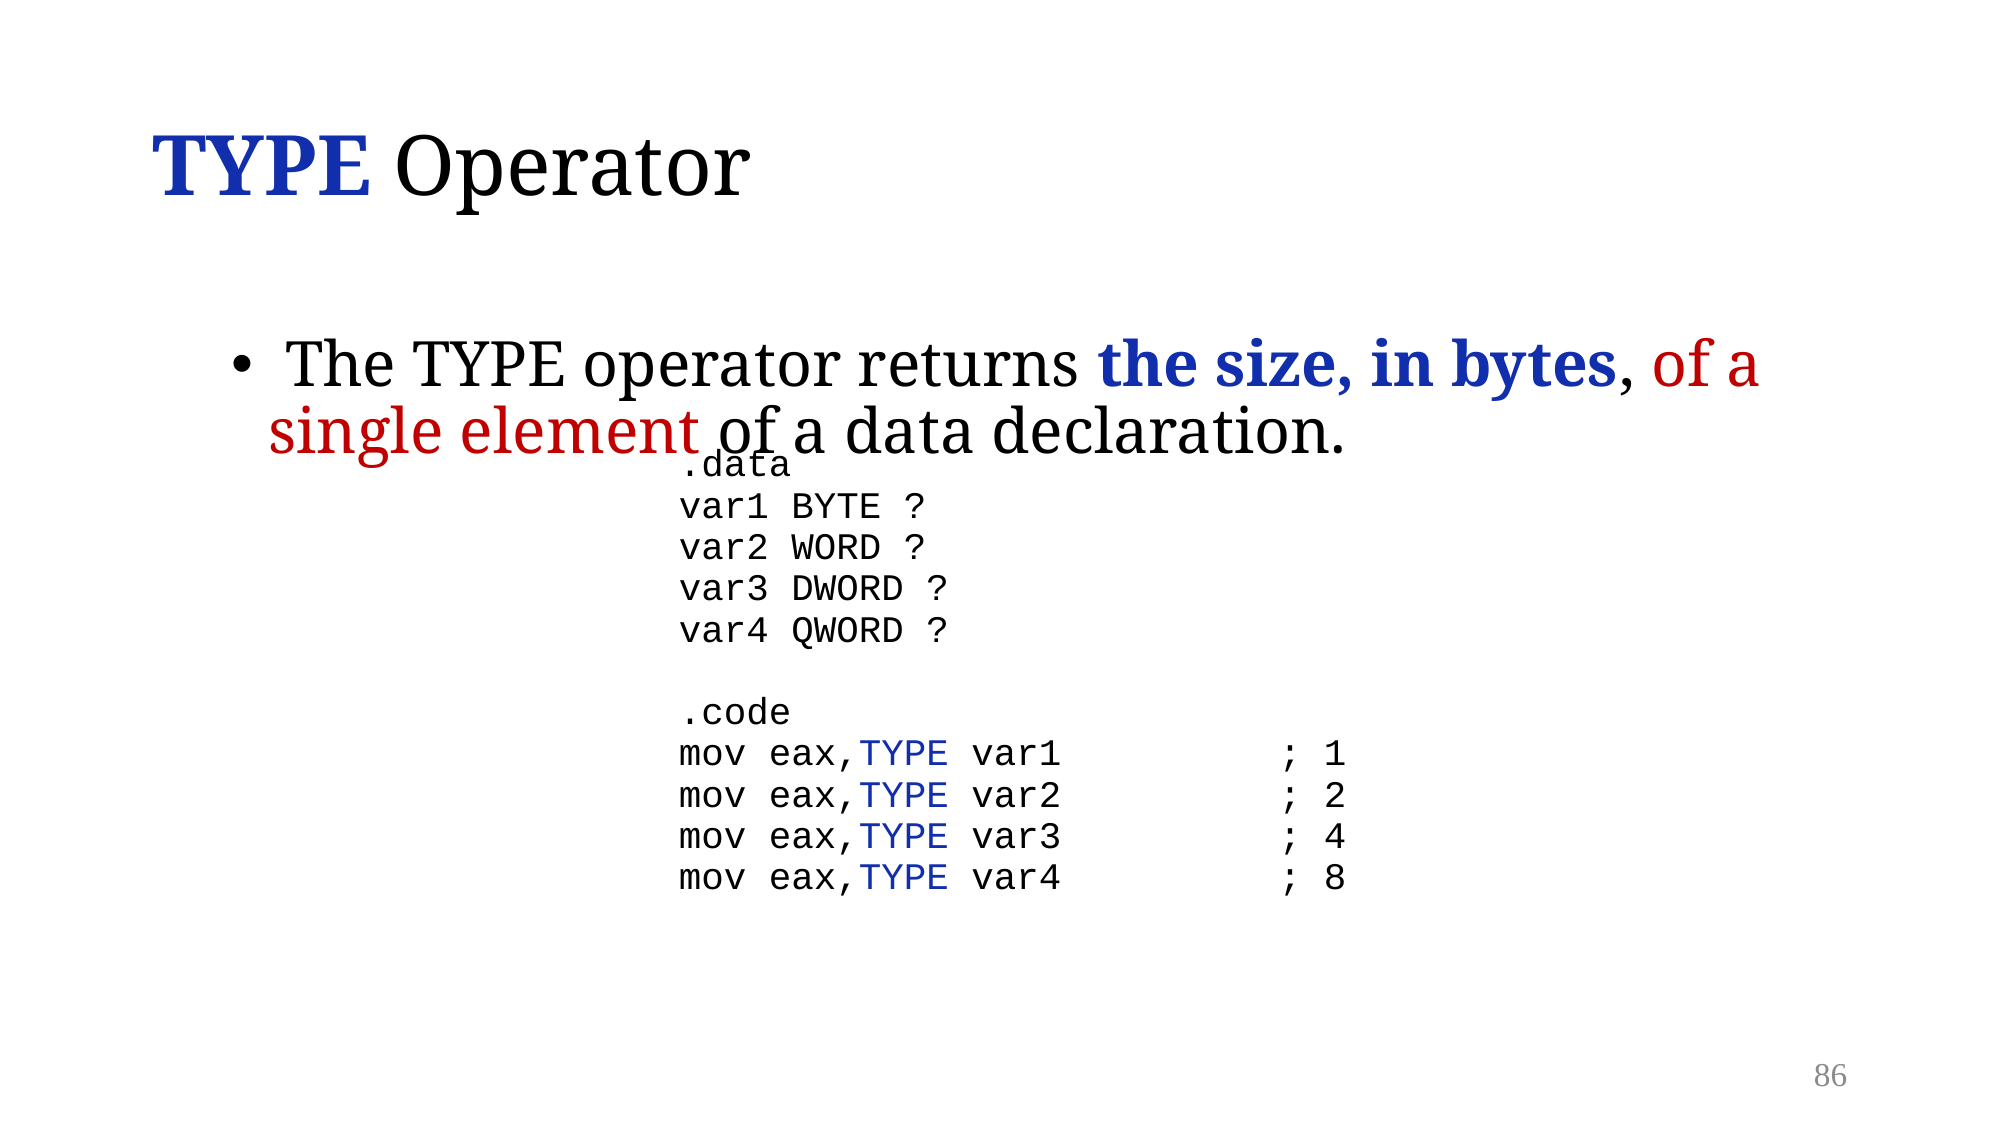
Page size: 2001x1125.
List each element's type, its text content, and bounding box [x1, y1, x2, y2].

list The TYPE operator returns the size, in bytes, of a single element of a data declaration. [216, 325, 1810, 463]
text_box .data var1 BYTE ? var2 WORD ? var3 DWORD ? var4 QWORD ? .code mov eax,TYPE var1 ; 1 mov eax,TYPE var2 ; 2 mov eax,TYPE var3 ; 4 mov eax,TYPE var4 ; 8 [663, 436, 1477, 974]
title TYPE Operator [137, 59, 1863, 278]
slide_number 86 [1412, 1042, 1863, 1103]
